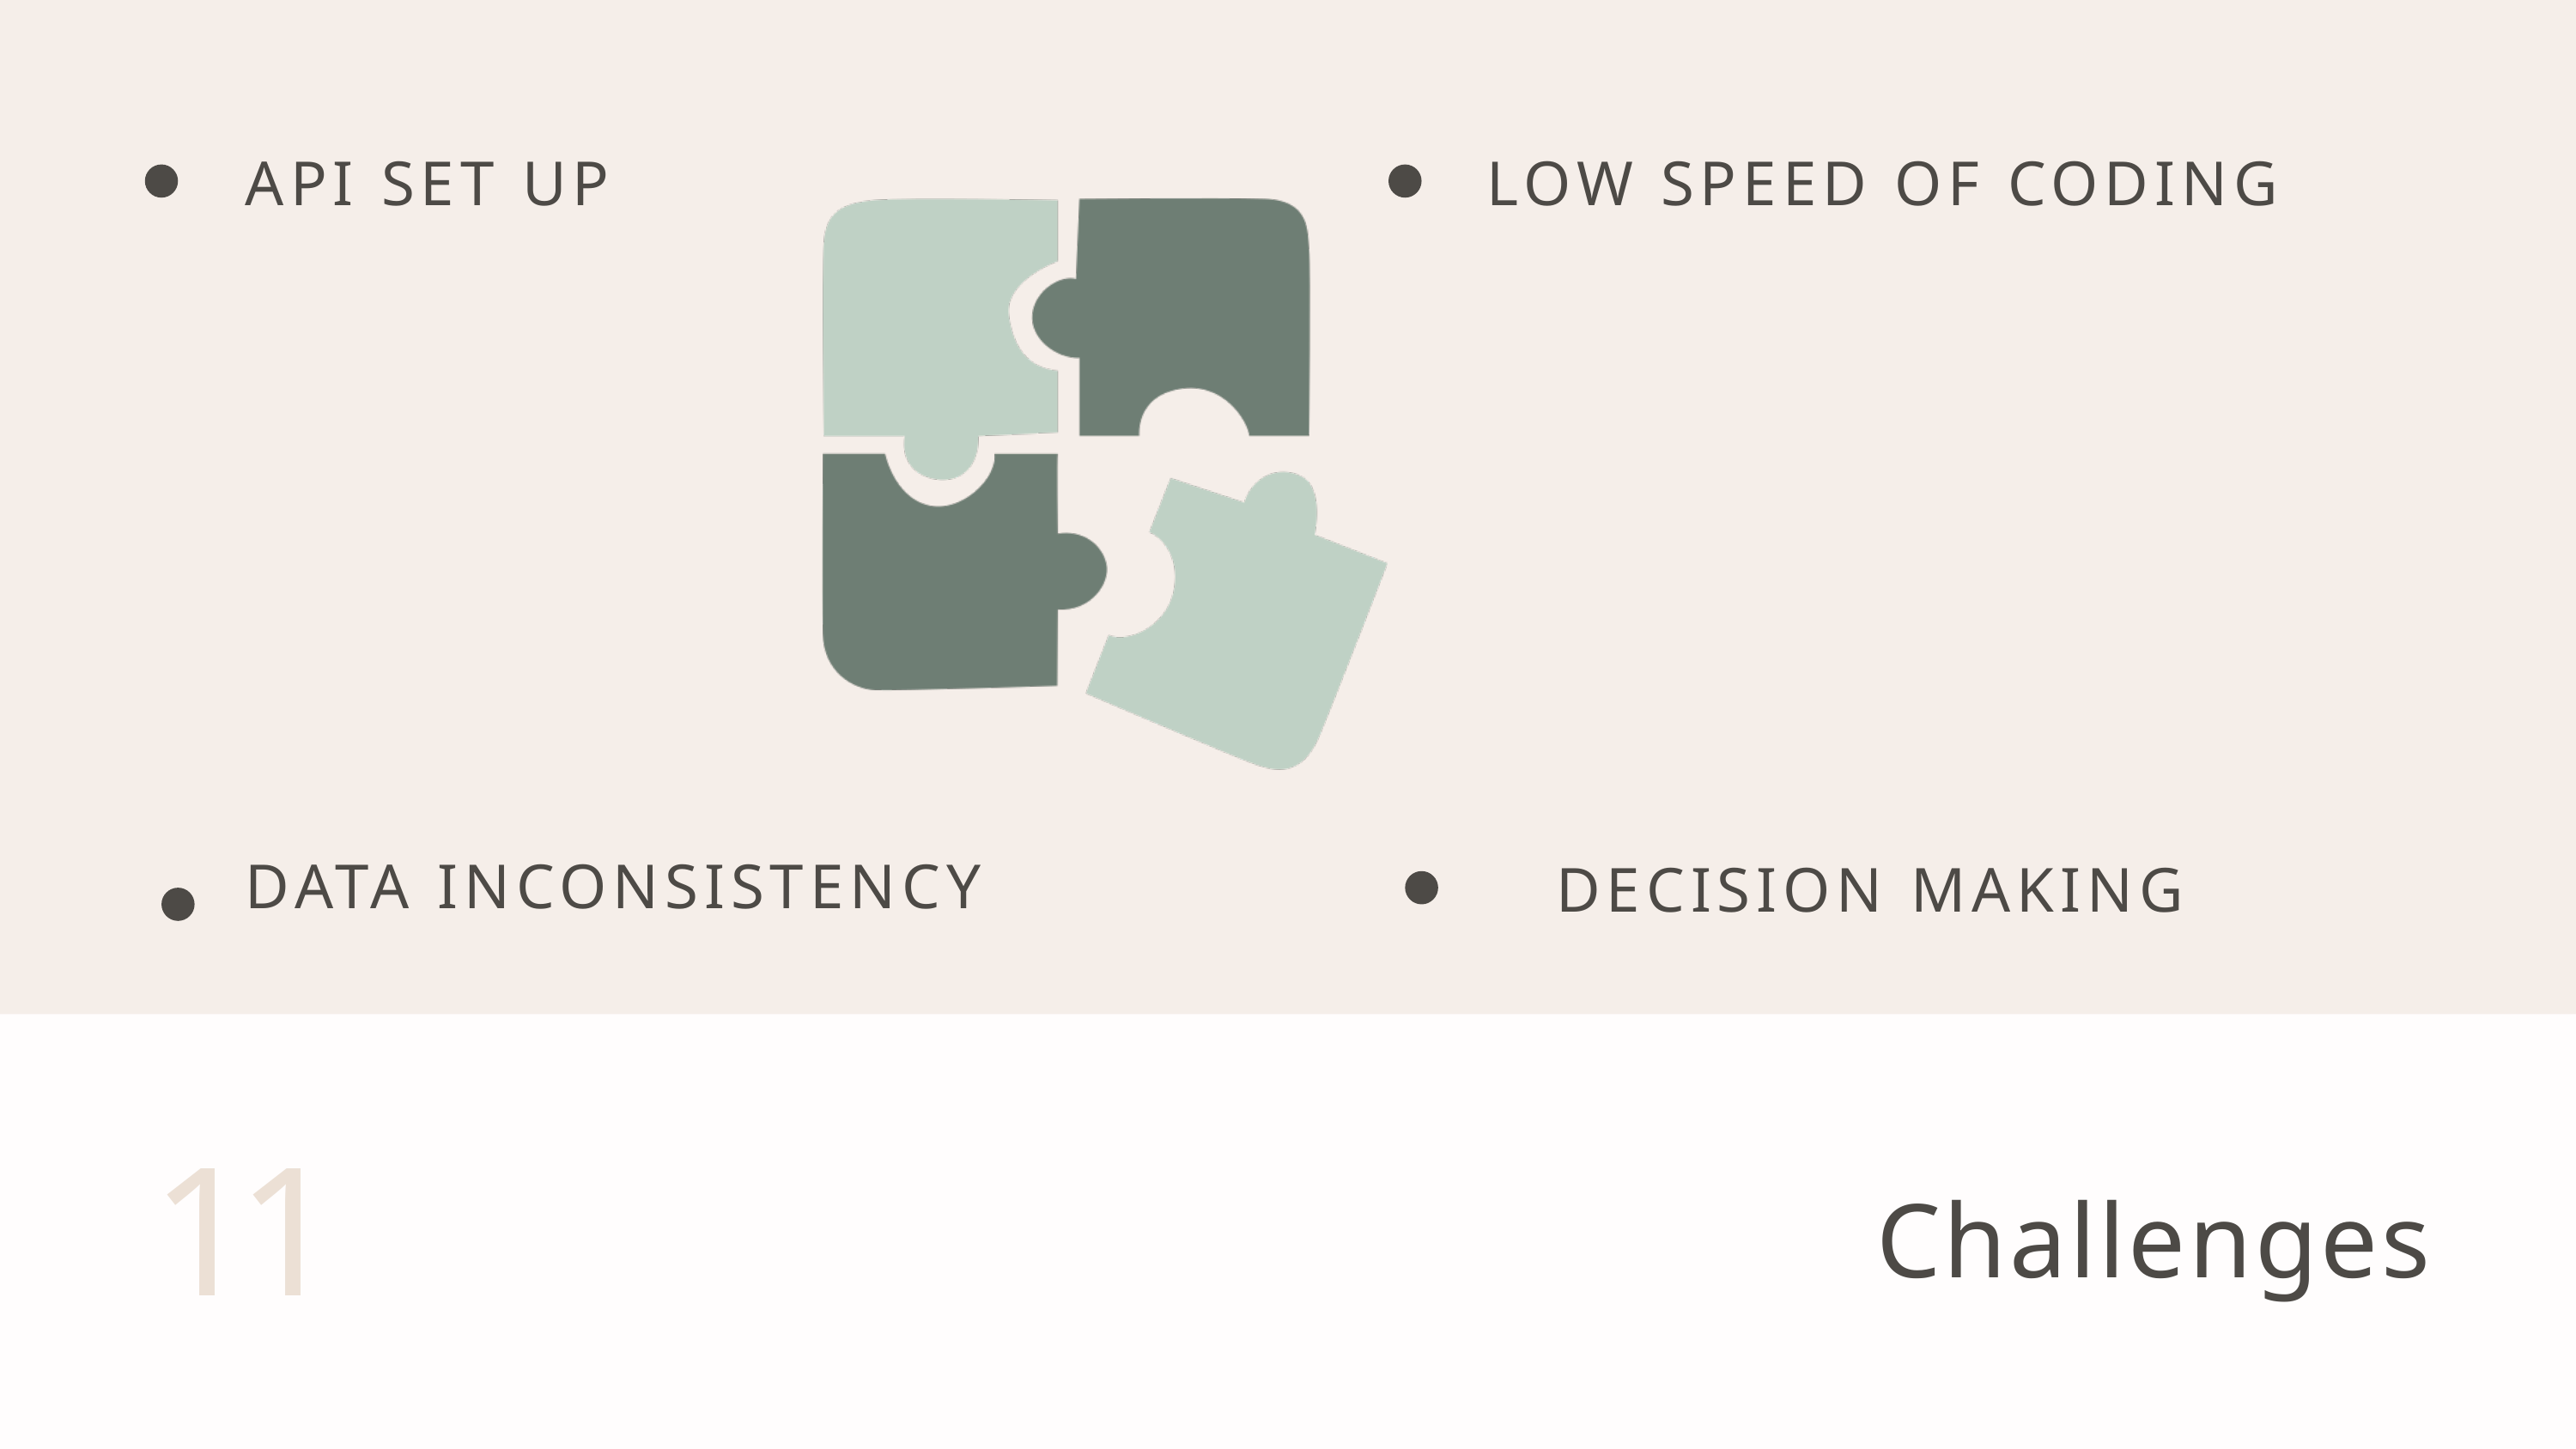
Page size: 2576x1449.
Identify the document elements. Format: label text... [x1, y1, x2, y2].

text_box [161, 887, 195, 922]
text_box Challenges [587, 1165, 2432, 1299]
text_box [245, 847, 1190, 1016]
text_box LOW SPEED OF CODING [1486, 144, 2432, 218]
text_box [0, 0, 2576, 1015]
picture [822, 197, 1388, 778]
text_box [1405, 870, 1439, 905]
text_box 11 [142, 1142, 349, 1332]
text_box DECISION MAKING [1556, 851, 2500, 925]
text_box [245, 144, 1190, 312]
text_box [144, 164, 179, 198]
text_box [1388, 164, 1422, 198]
